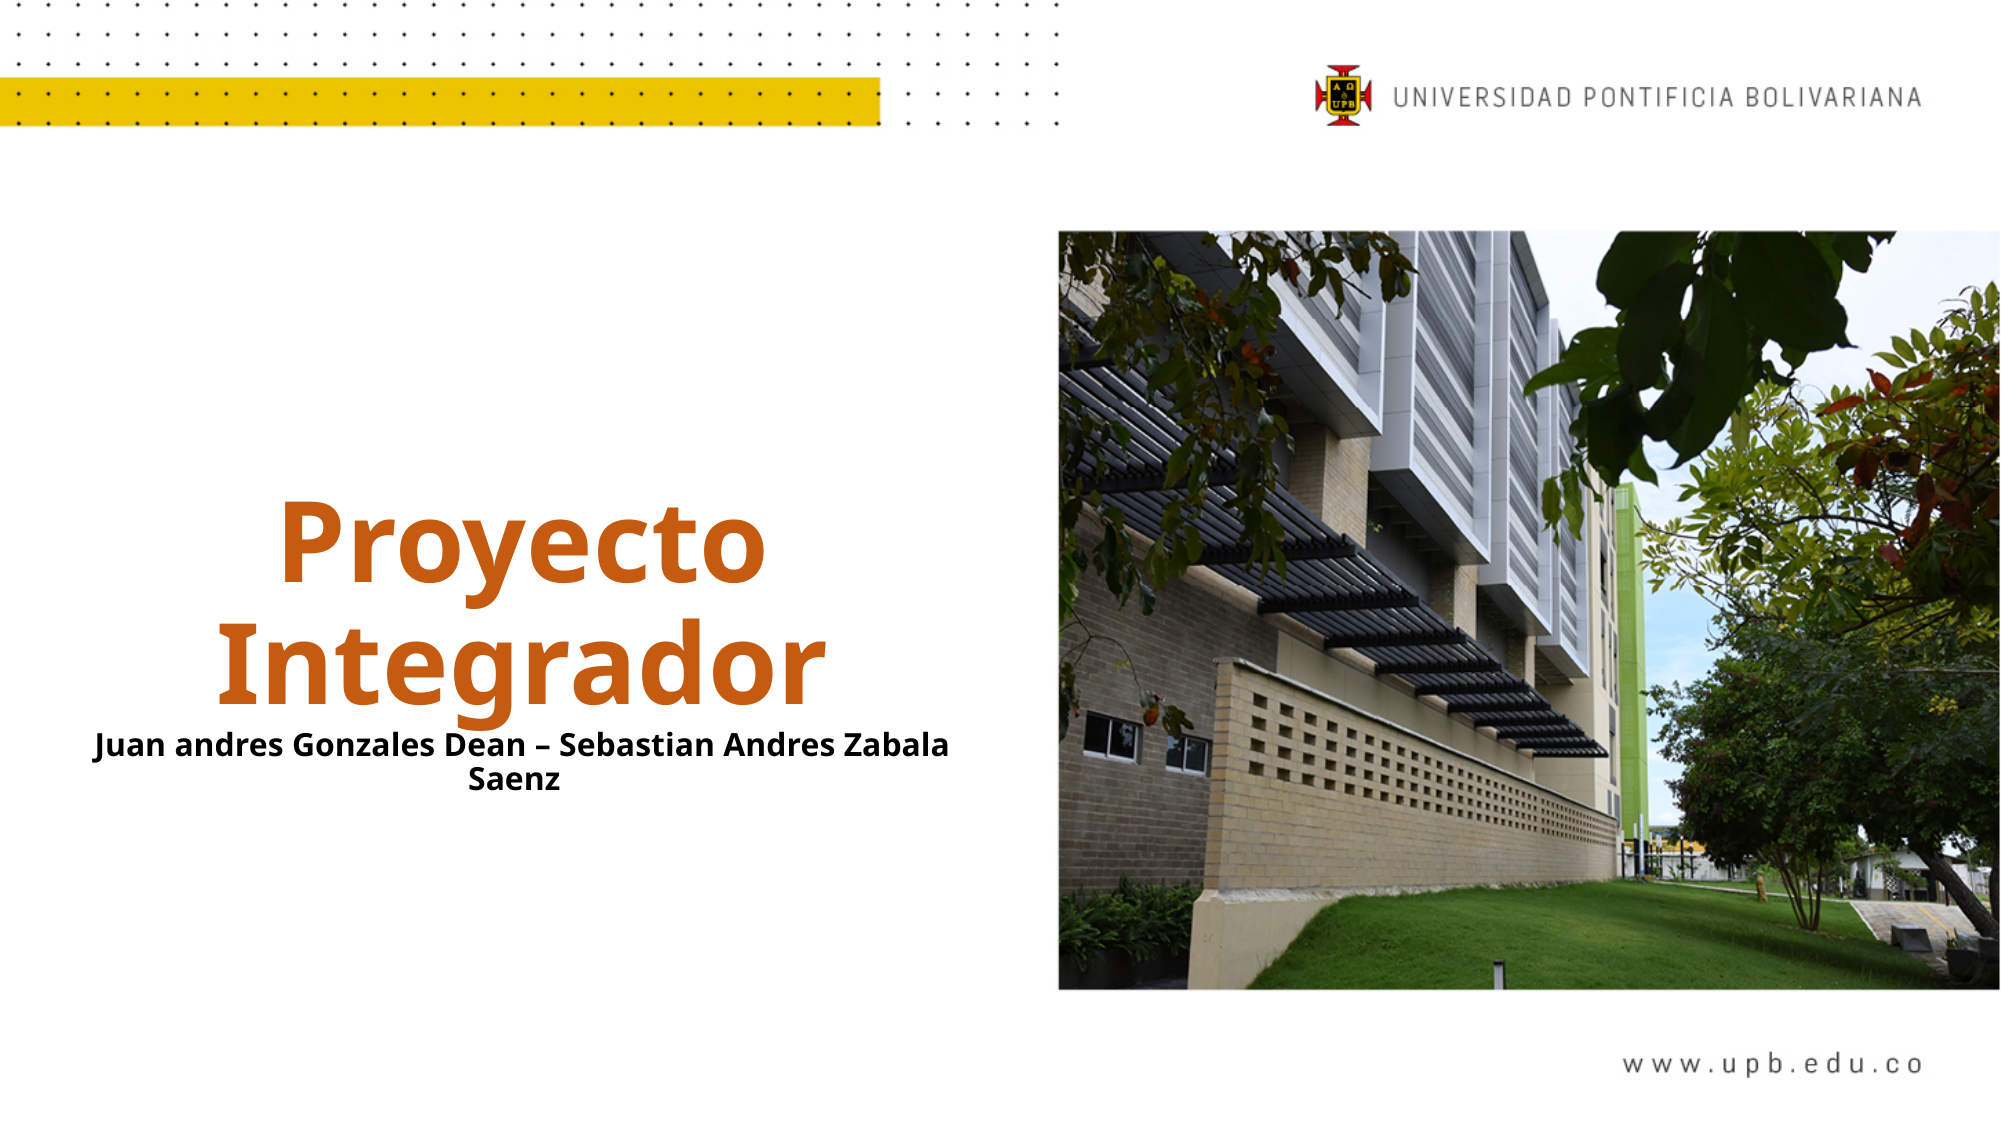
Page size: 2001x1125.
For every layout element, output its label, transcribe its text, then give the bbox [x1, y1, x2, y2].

title Proyecto Integrador Juan andres Gonzales Dean – Sebastian Andres Zabala Saenz [57, 477, 988, 641]
picture [0, 0, 2001, 1125]
subtitle [57, 641, 1012, 1044]
